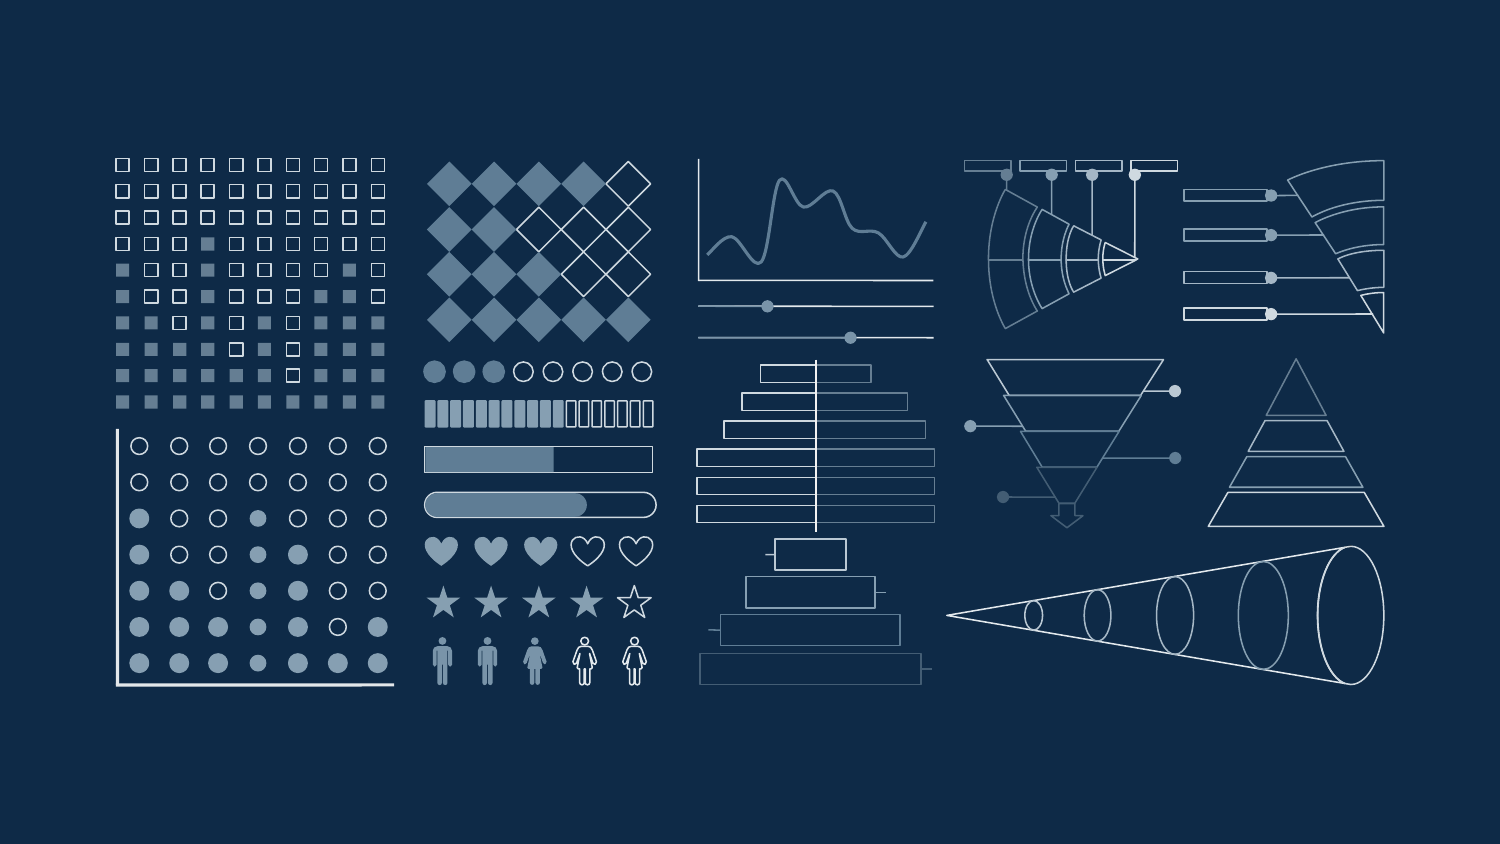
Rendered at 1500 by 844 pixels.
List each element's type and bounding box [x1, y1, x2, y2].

text_box [699, 538, 933, 685]
text_box [115, 158, 385, 409]
text_box [115, 428, 395, 686]
text_box [970, 359, 1176, 528]
text_box [424, 536, 653, 567]
text_box [424, 492, 657, 518]
text_box [1208, 358, 1385, 527]
text_box [432, 636, 647, 686]
text_box [964, 160, 1178, 329]
text_box [696, 359, 935, 533]
text_box [946, 546, 1385, 685]
text_box [426, 585, 652, 618]
text_box [425, 400, 654, 428]
text_box [698, 158, 934, 282]
text_box [1183, 160, 1385, 334]
text_box [426, 161, 651, 343]
text_box [698, 305, 934, 338]
text_box [424, 361, 652, 382]
text_box [424, 446, 653, 473]
